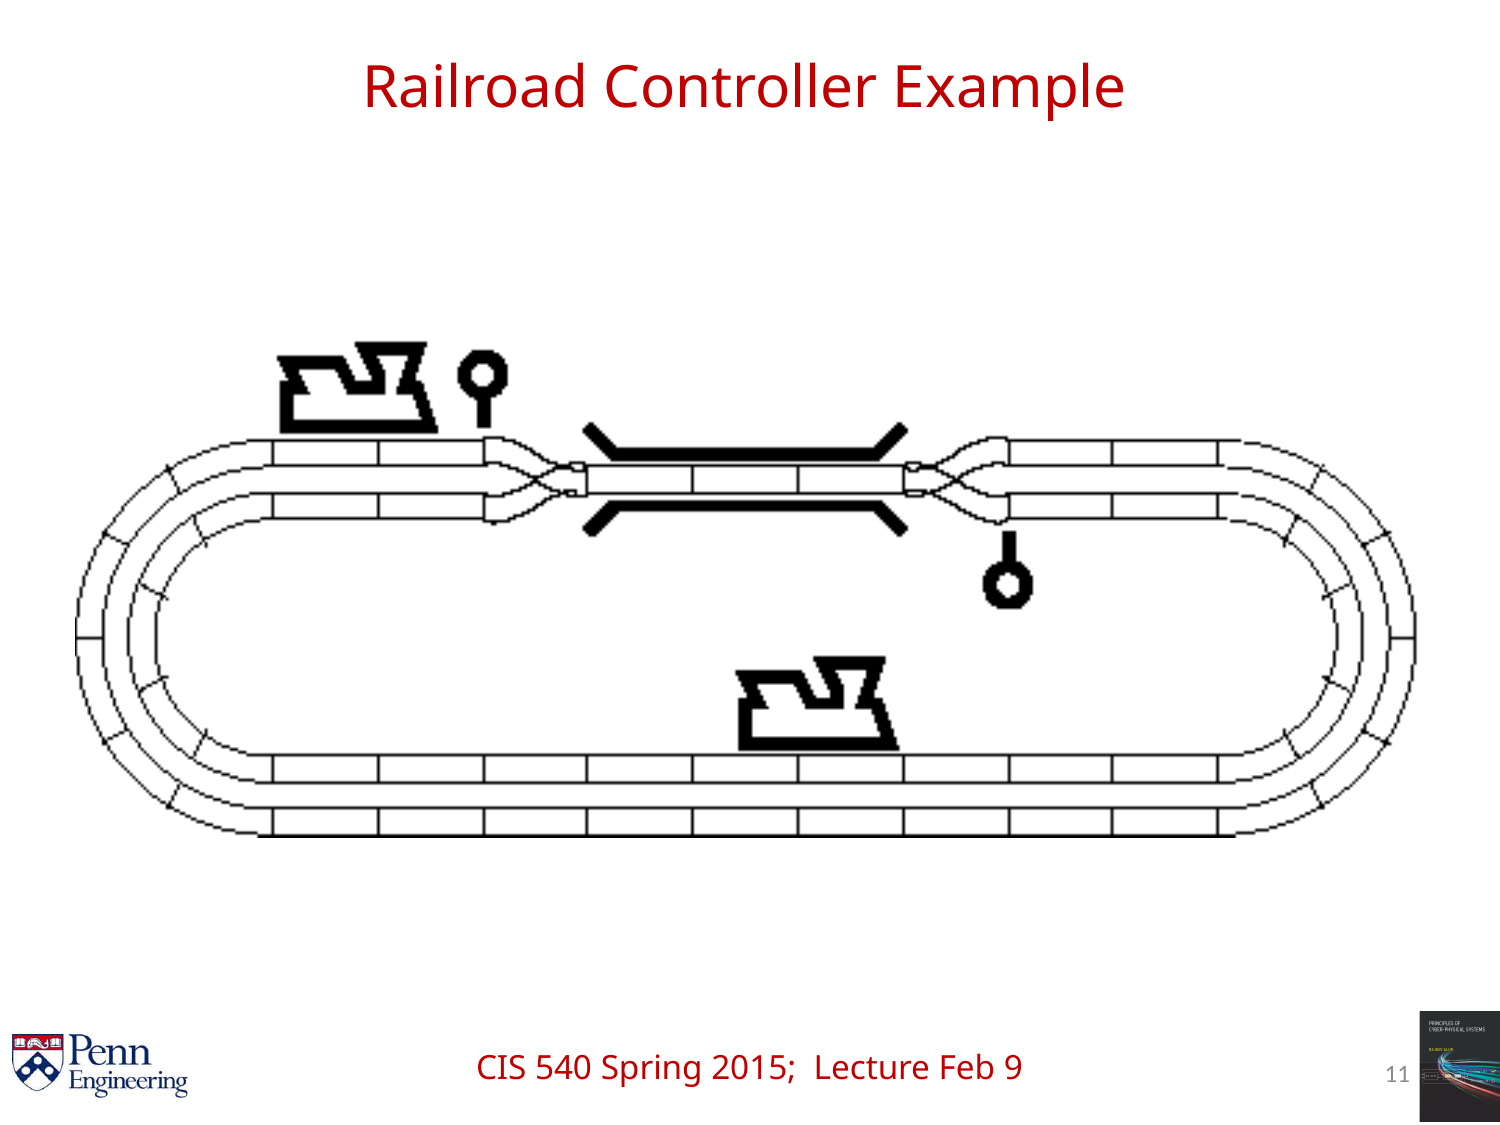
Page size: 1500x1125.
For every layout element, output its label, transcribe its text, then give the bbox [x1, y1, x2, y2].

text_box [0, 1007, 1500, 1125]
title Railroad Controller Example [100, 24, 1389, 143]
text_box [74, 312, 1420, 838]
